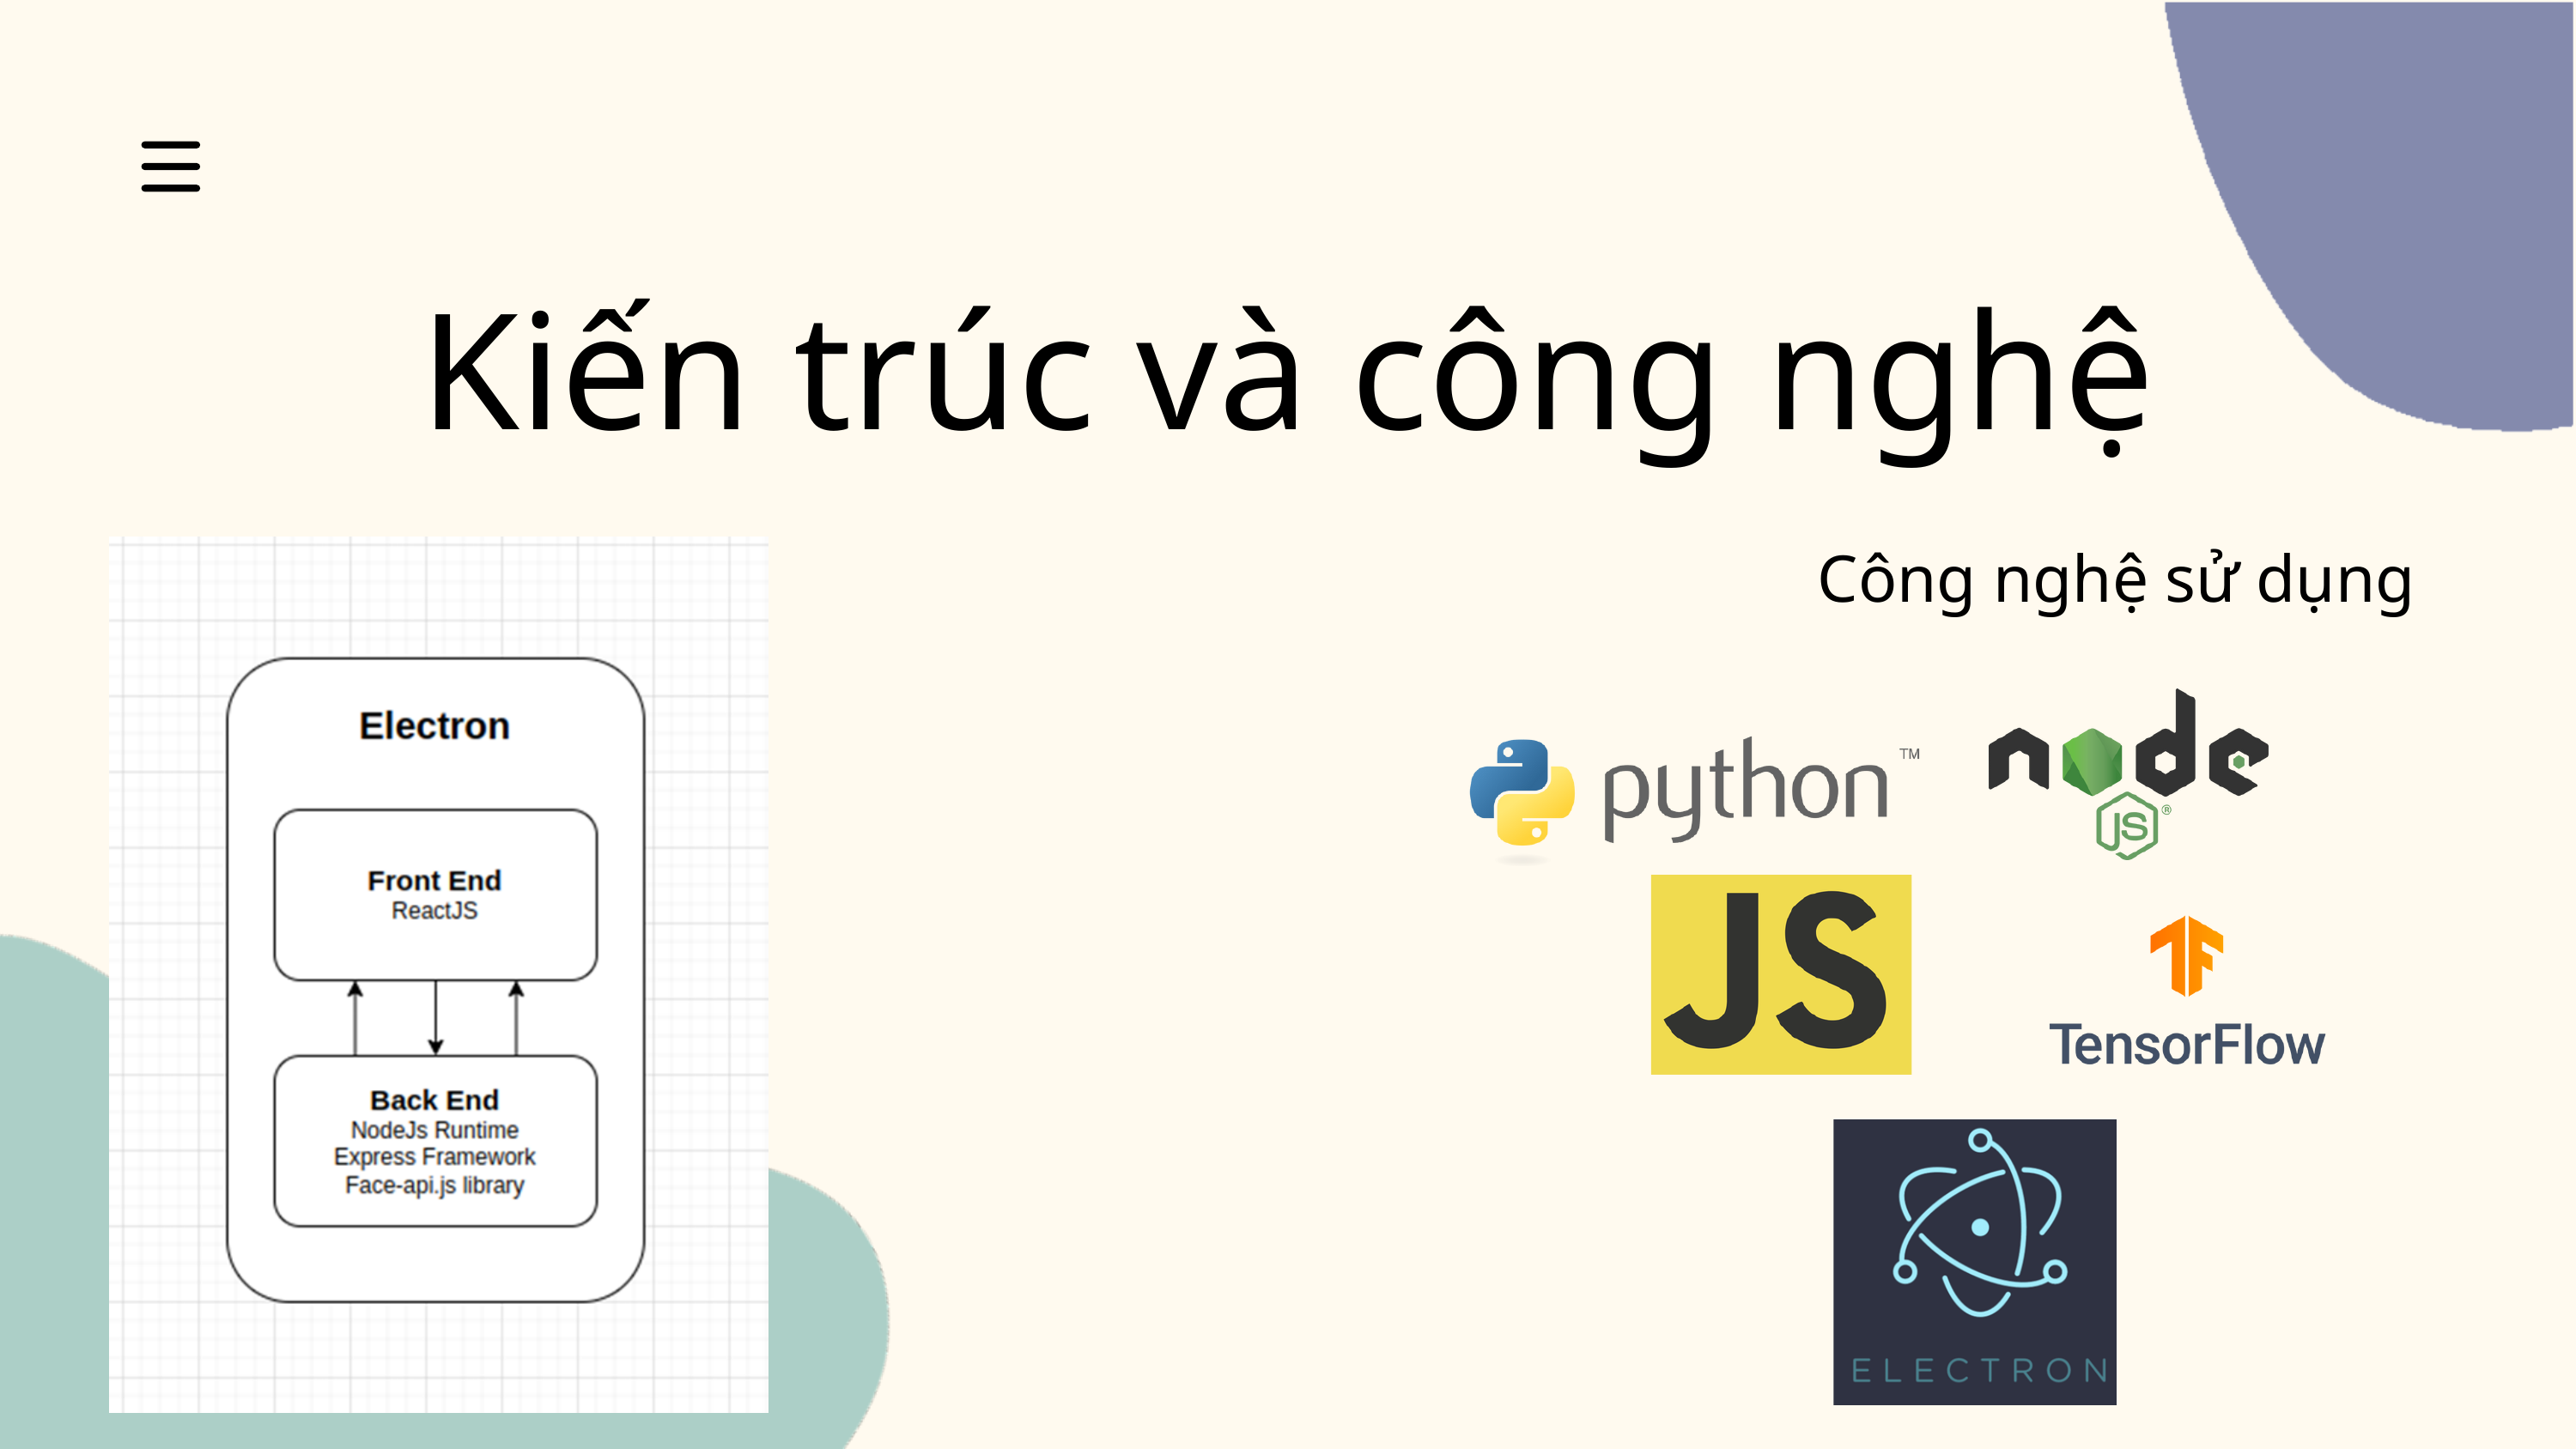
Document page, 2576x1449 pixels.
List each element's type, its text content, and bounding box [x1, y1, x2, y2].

picture [1989, 688, 2269, 860]
text_box Công nghệ sử dụng [1781, 531, 2452, 615]
picture [2007, 875, 2366, 1105]
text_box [144, 144, 197, 194]
picture [1832, 1119, 2117, 1405]
picture [2111, 3, 2576, 490]
text_box Kiến trúc và công nghệ [389, 268, 2106, 462]
picture [0, 521, 1103, 1449]
picture [1401, 606, 1986, 1075]
